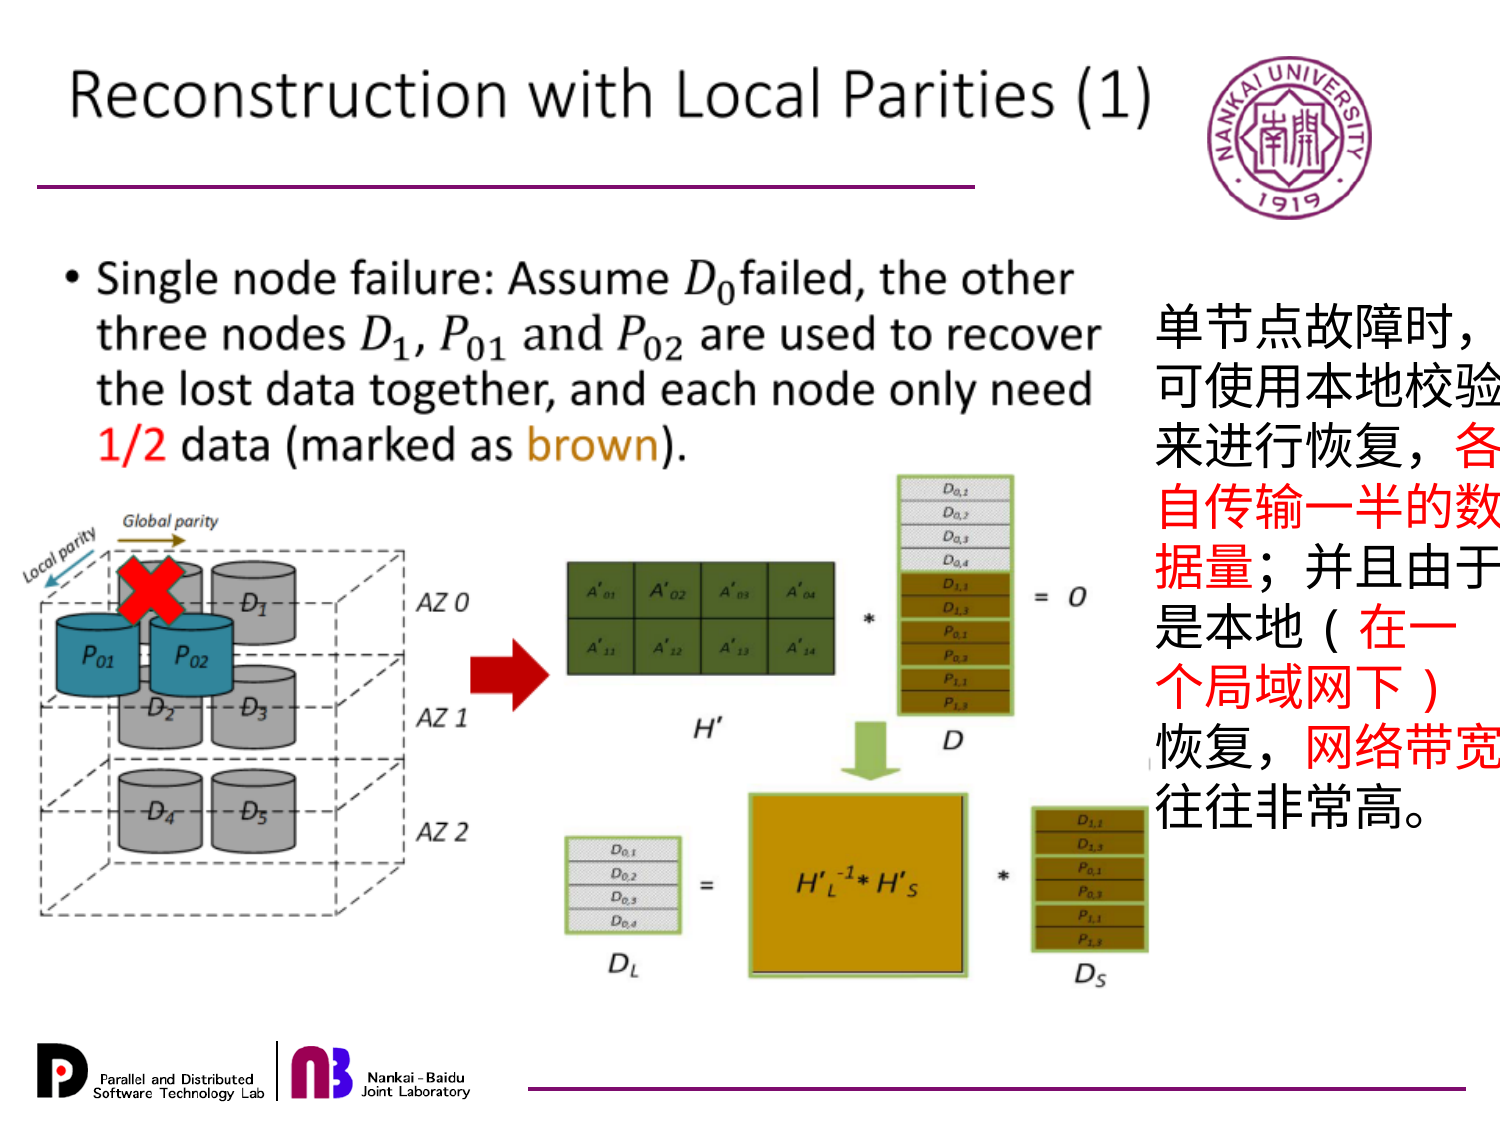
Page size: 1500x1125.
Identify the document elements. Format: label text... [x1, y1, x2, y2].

text_box 单节点故障时，可使用本地校验来进行恢复，各自传输一半的数据量；并且由于是本地(在一个局域网下)恢复，网络带宽往往非常高。 [1207, 287, 1500, 843]
picture [0, 0, 1500, 1125]
